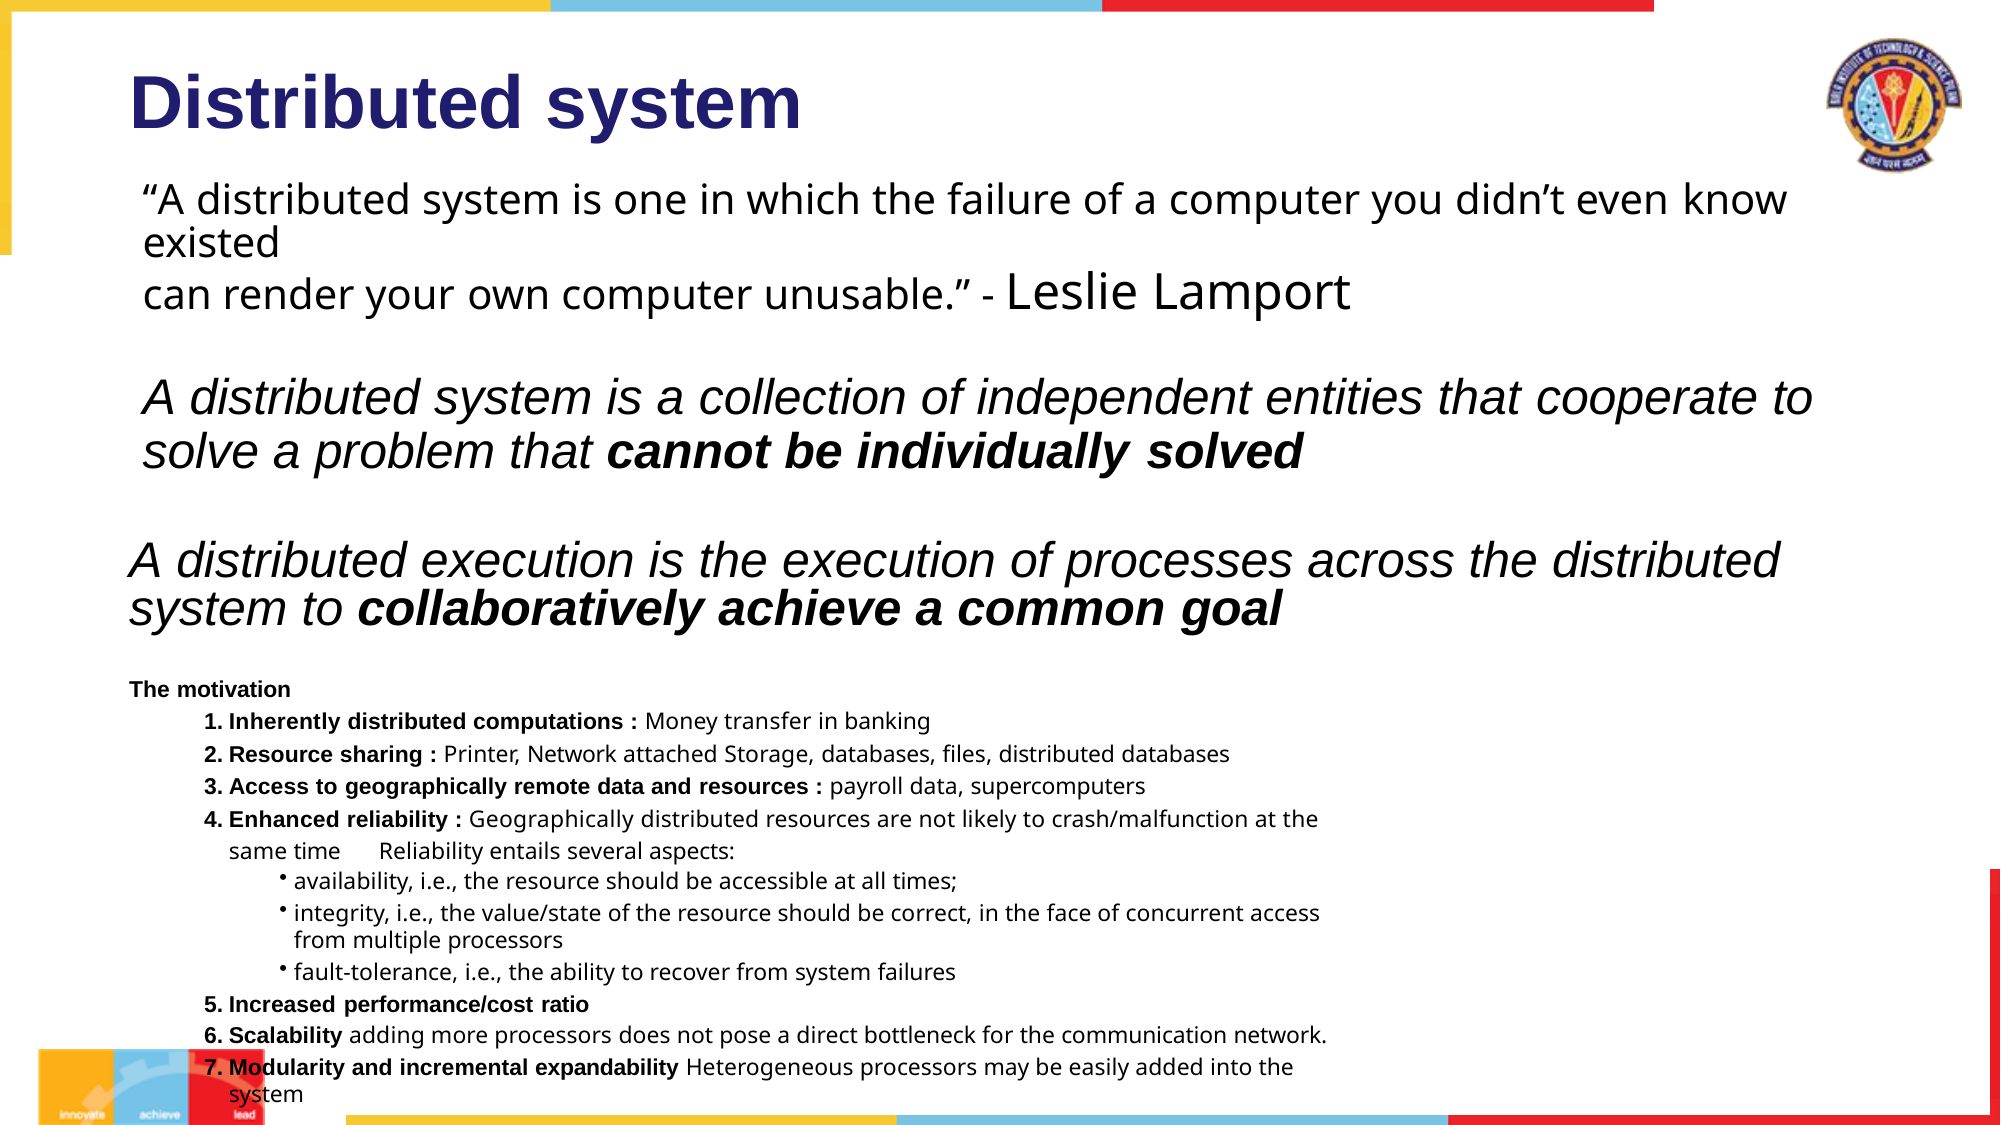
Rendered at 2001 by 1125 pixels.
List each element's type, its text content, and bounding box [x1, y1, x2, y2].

picture [38, 1049, 265, 1125]
title Distributed system [127, 51, 807, 177]
picture [346, 869, 2000, 1125]
picture [1826, 38, 1962, 174]
picture [0, 0, 1654, 255]
text_box “A distributed system is one in which the failure of a computer you didn’t even know existed can render your own computer unusable.” - Leslie Lamport A distributed system is a collection of independent entities that cooperate to solve a problem that cannot be individually solved A distributed execution is the execution of processes across the distributed system to collaboratively achieve a common goal The motivation Inherently distributed computations : Money transfer in banking Resource sharing : Printer, Network attached Storage, databases, files, distributed databases Access to geographically remote data and resources : payroll data, supercomputers Enhanced reliability : Geographically distributed resources are not likely to crash/malfunction at the same time Reliability entails several aspects: availability, i.e., the resource should be accessible at all times; integrity, i.e., the value/state of the resource should be correct, in the face of concurrent access from multiple processors fault-tolerance, i.e., the ability to recover from system failures Increased performance/cost ratio Scalability adding more processors does not pose a direct bottleneck for the communication network. Modularity and incremental expandability Heterogeneous processors may be easily added into the system [127, 177, 1823, 1108]
